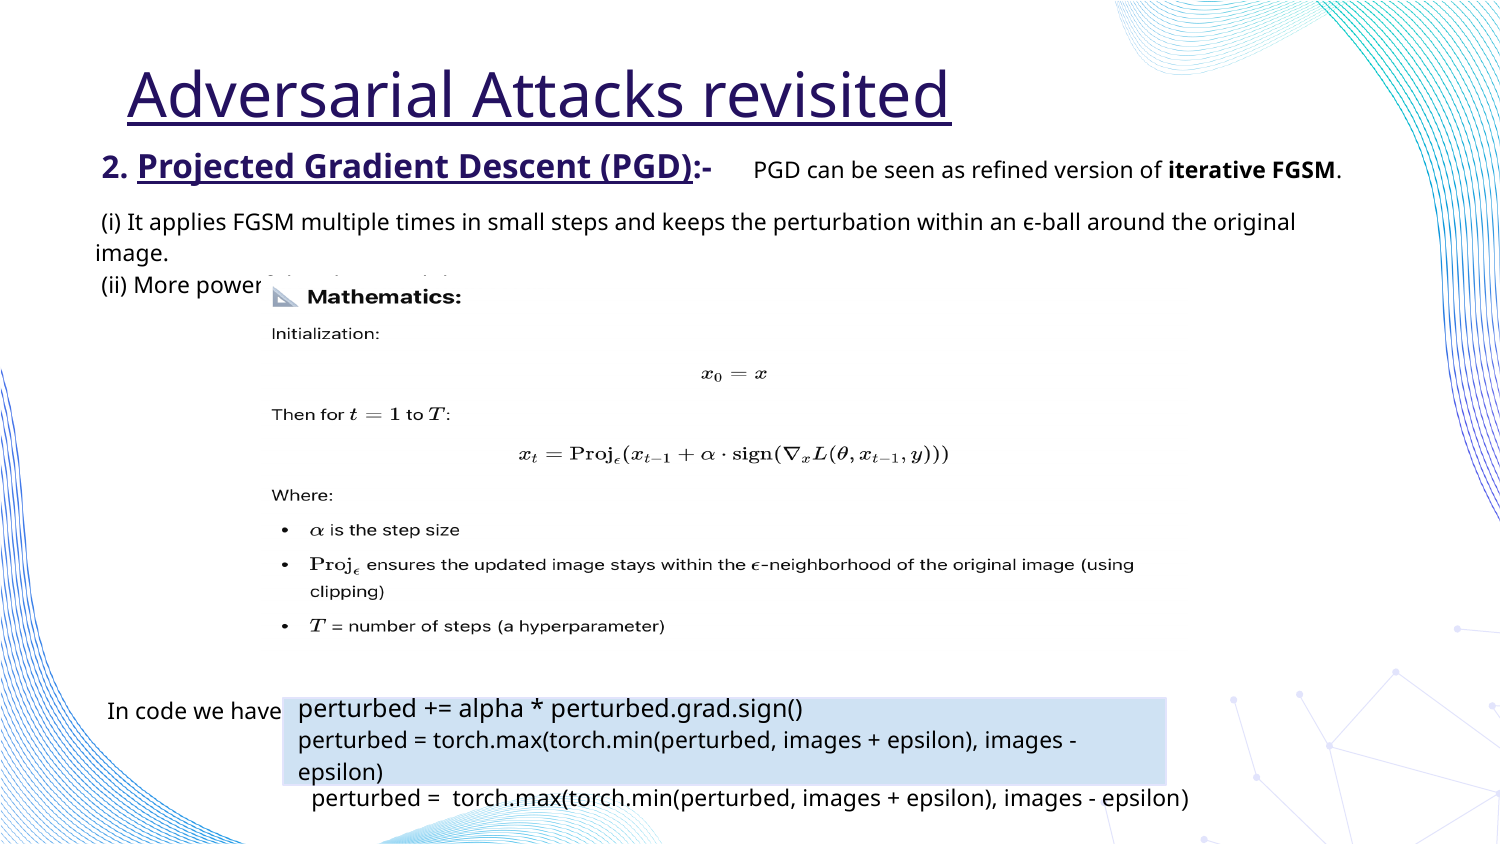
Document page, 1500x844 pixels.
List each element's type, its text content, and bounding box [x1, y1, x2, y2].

text_box perturbed += alpha * perturbed.grad.sign() perturbed = torch.max(torch.min(perturbed, images + epsilon), images - epsilon) [282, 697, 1166, 785]
text_box 2. Projected Gradient Descent (PGD):- PGD can be seen as refined version of iterative FGSM. (i) It applies FGSM multiple times in small steps and keeps the perturbation within an ϵ-ball around the original image. (ii) More powerful and general than FGSM. In code we have perturbed += alpha * perturbed.grad.sign() perturbed = torch.max(torch.min(perturbed, images + epsilon), images - epsilon) [80, 130, 1369, 798]
picture [0, 336, 693, 844]
title Adversarial Attacks revisited [95, 19, 1385, 145]
picture [1109, 0, 1500, 532]
picture [261, 276, 1188, 652]
